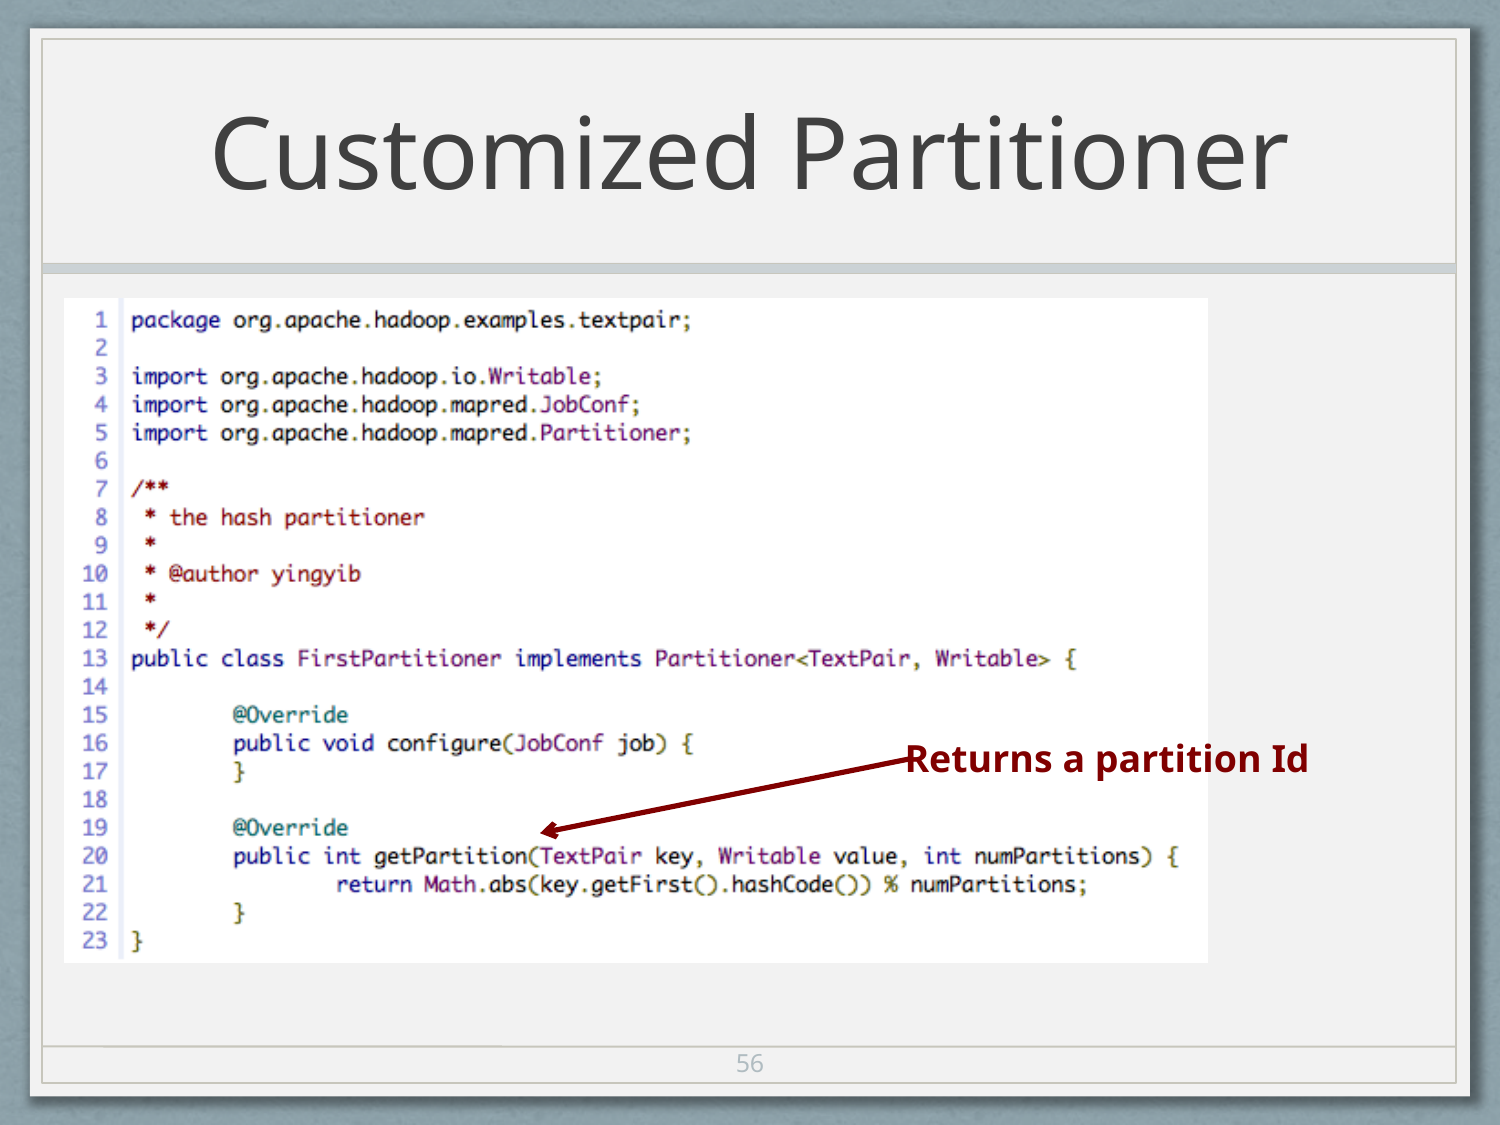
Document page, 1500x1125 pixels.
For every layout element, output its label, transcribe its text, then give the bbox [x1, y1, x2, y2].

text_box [539, 757, 913, 834]
text_box Returns a partition Id [1227, 728, 1326, 788]
picture [64, 298, 1208, 964]
slide_number 56 [687, 1042, 813, 1088]
title Customized Partitioner [147, 40, 1353, 260]
